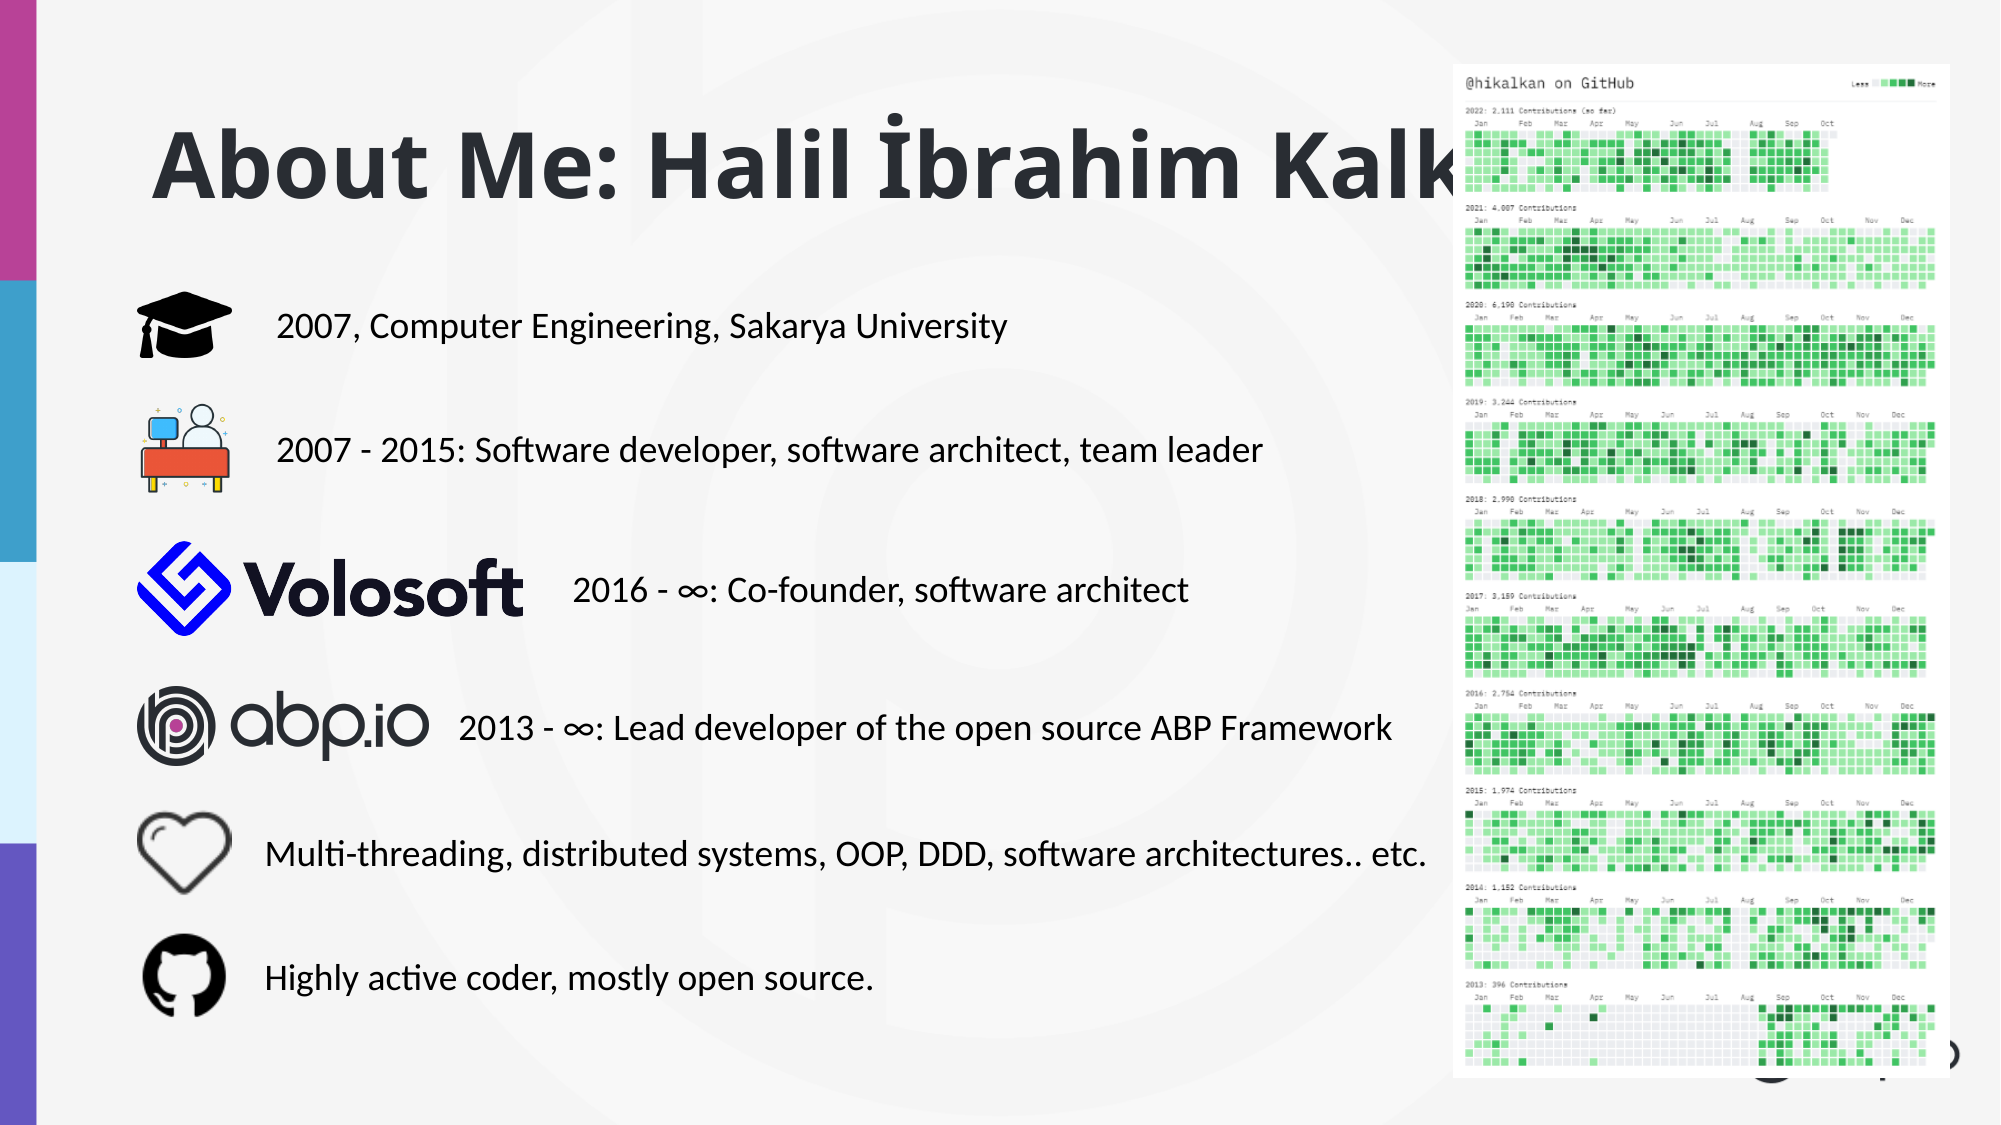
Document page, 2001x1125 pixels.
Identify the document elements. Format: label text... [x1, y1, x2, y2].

text_box Highly active coder, mostly open source. [249, 945, 1378, 1006]
text_box 2016 - ∞: Co-founder, software architect [557, 558, 1453, 618]
text_box 2007, Computer Engineering, Sakarya University [261, 294, 1294, 354]
title About Me: Halil İbrahim Kalkan [137, 59, 1863, 278]
text_box 2007 - 2015: Software developer, software architect, team leader [261, 417, 1453, 478]
text_box Multi-threading, distributed systems, OOP, DDD, software architectures.. etc. [249, 821, 1453, 881]
text_box 2013 - ∞: Lead developer of the open source ABP Framework [443, 695, 1453, 756]
picture [0, 0, 2001, 1125]
